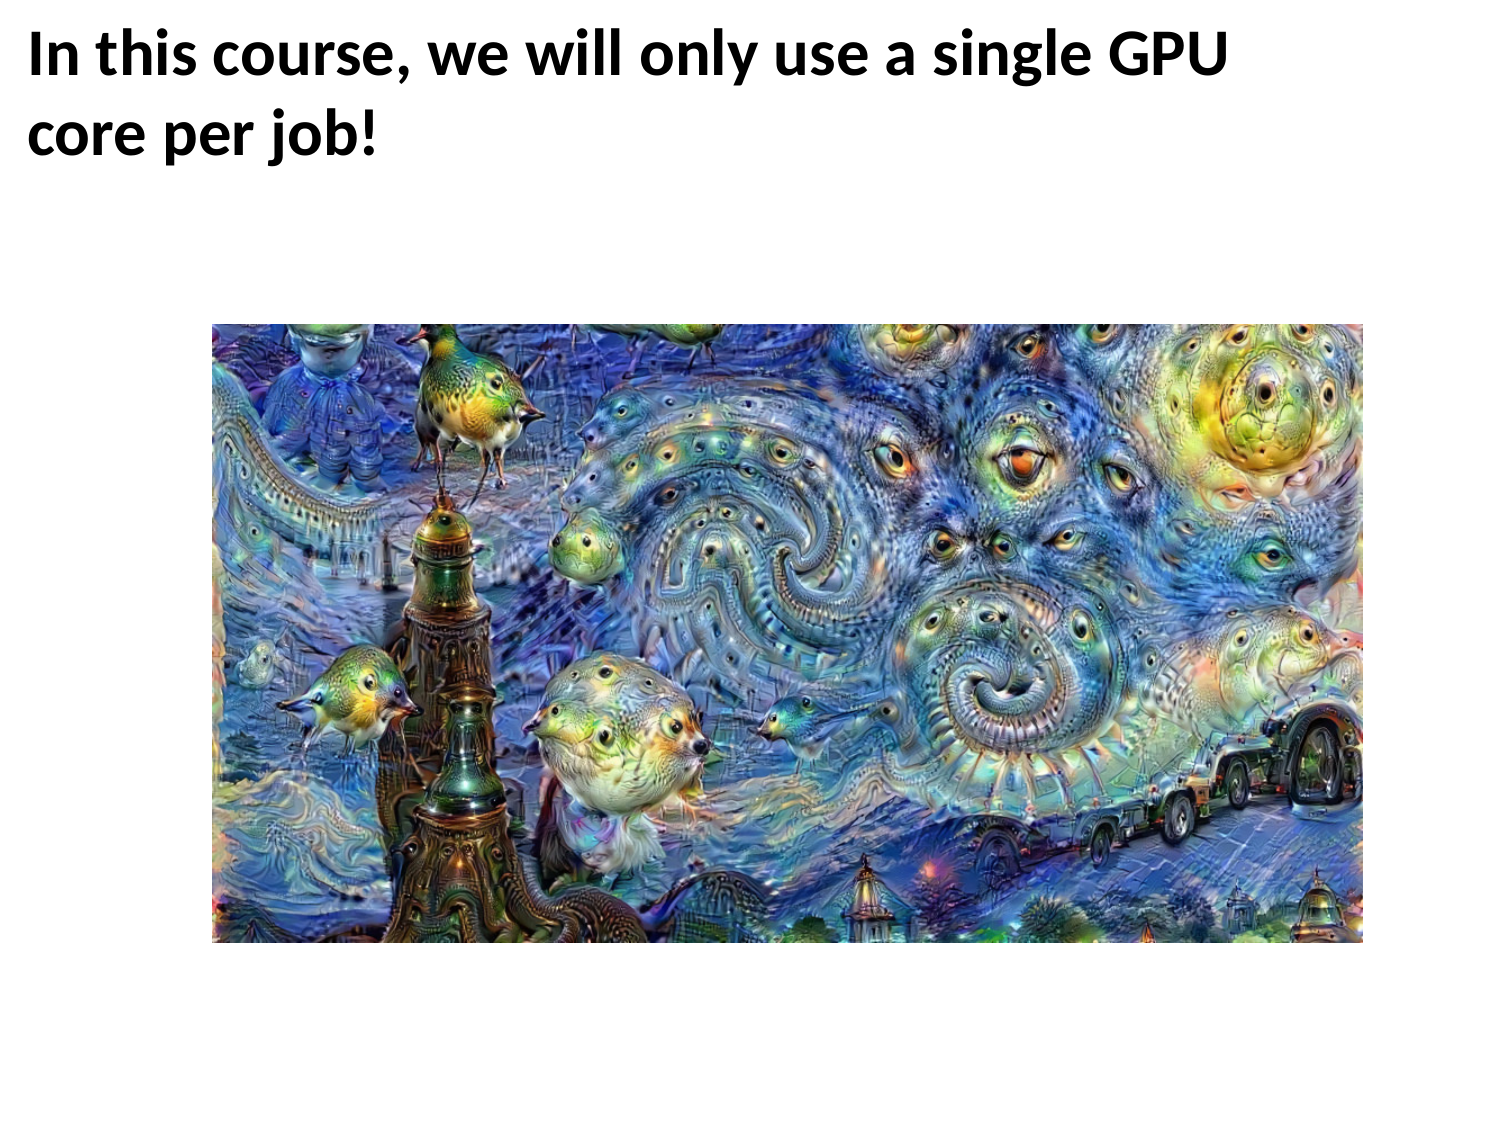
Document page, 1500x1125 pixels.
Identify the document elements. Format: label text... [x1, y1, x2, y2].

text_box In this course, we will only use a single GPU core per job! [12, 1, 1288, 176]
picture [212, 324, 1363, 943]
